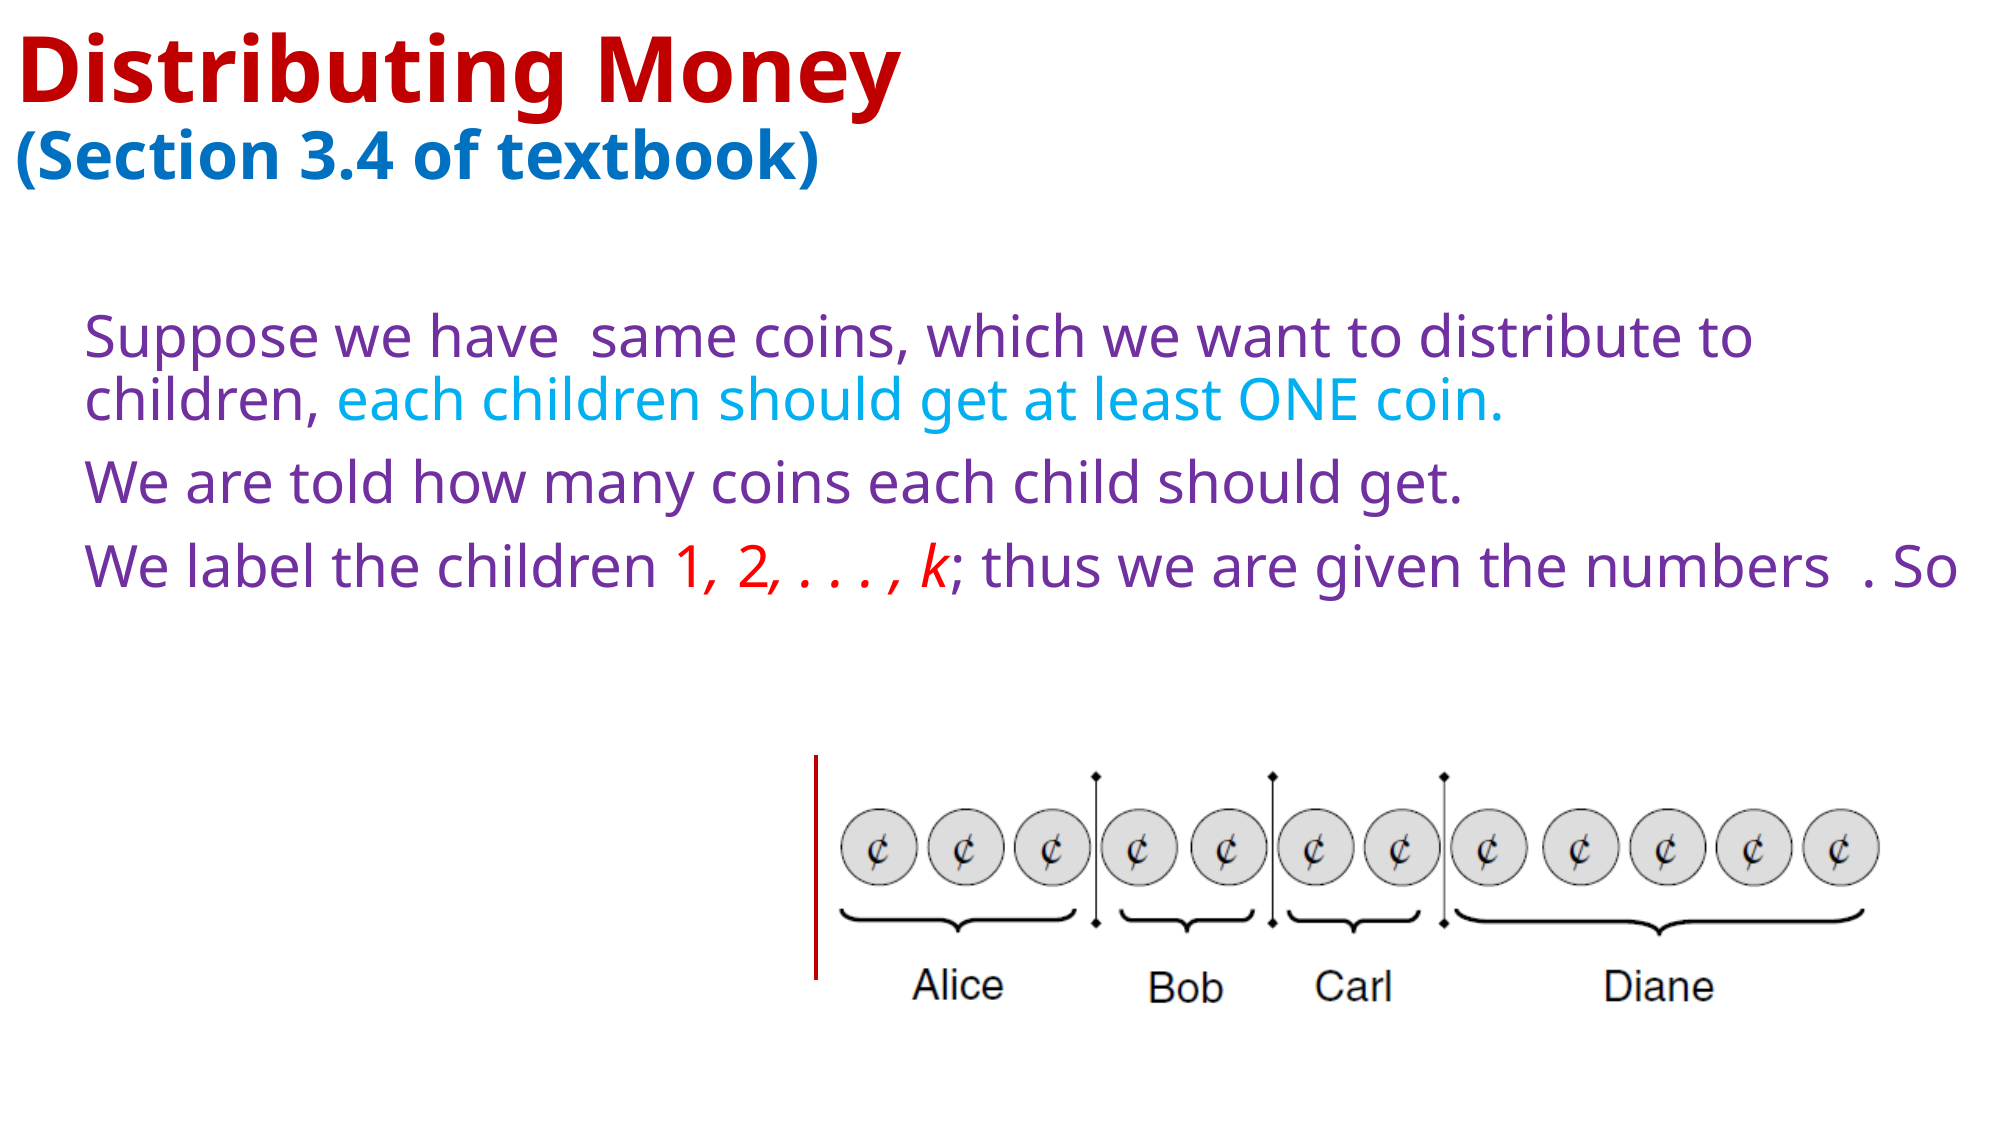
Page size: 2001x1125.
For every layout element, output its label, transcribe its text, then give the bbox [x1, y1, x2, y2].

title Distributing Money (Section 3.4 of textbook) [0, 0, 1725, 218]
picture [818, 754, 1902, 1026]
